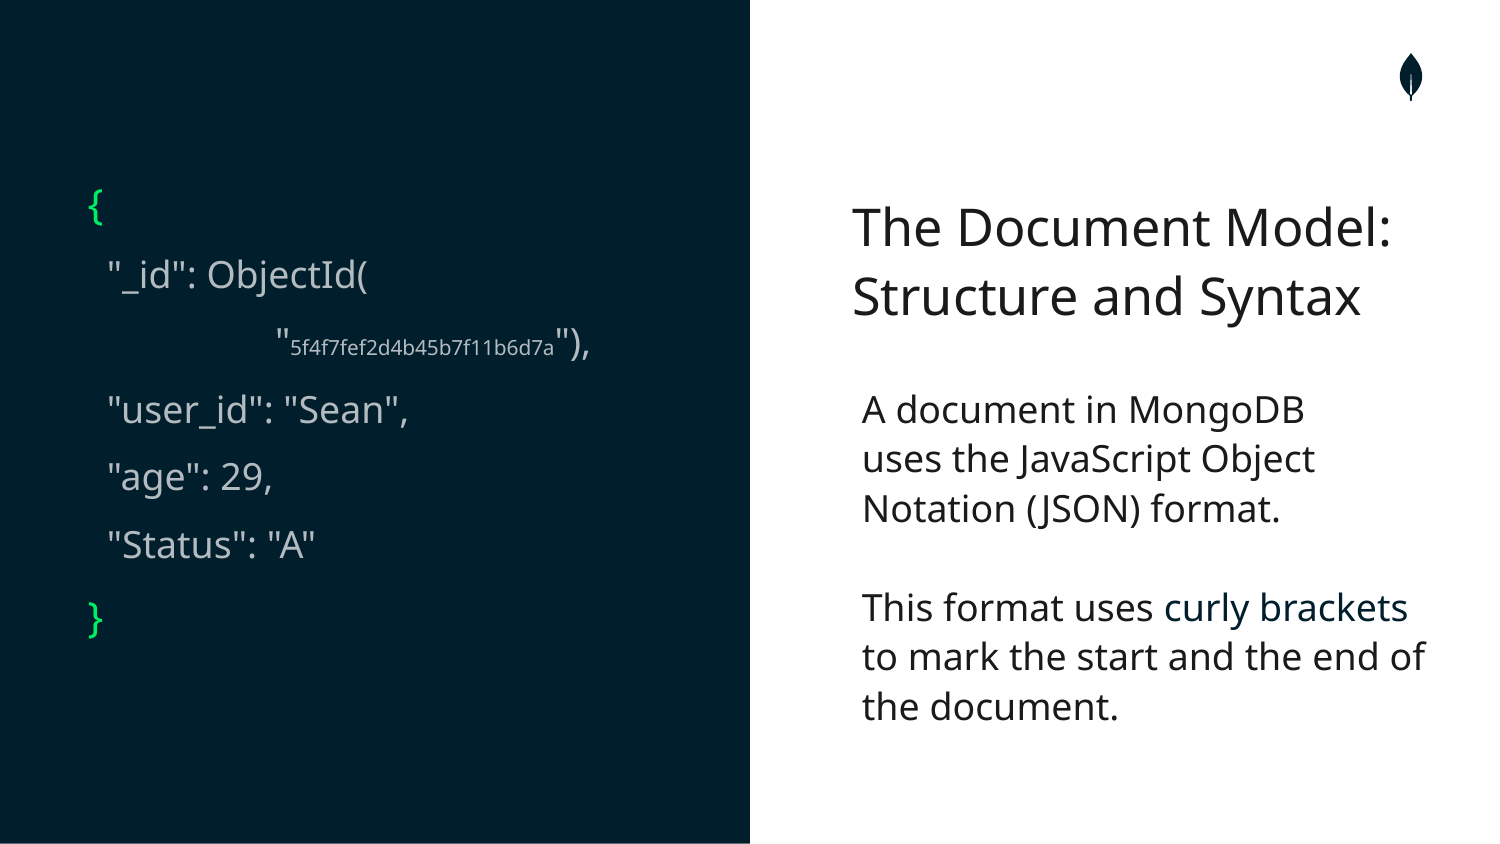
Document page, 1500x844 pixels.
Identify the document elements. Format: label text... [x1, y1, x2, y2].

text_box { "_id": ObjectId( "5f4f7fef2d4b45b7f11b6d7a"), "user_id": "Sean", "age": 29, "Status": "A" } [87, 173, 673, 620]
text_box The Document Model: Structure and Syntax [846, 182, 1440, 309]
text_box A document in MongoDB uses the JavaScript Object Notation (JSON) format. This format uses curly brackets to mark the start and the end of the document. [856, 375, 1475, 569]
